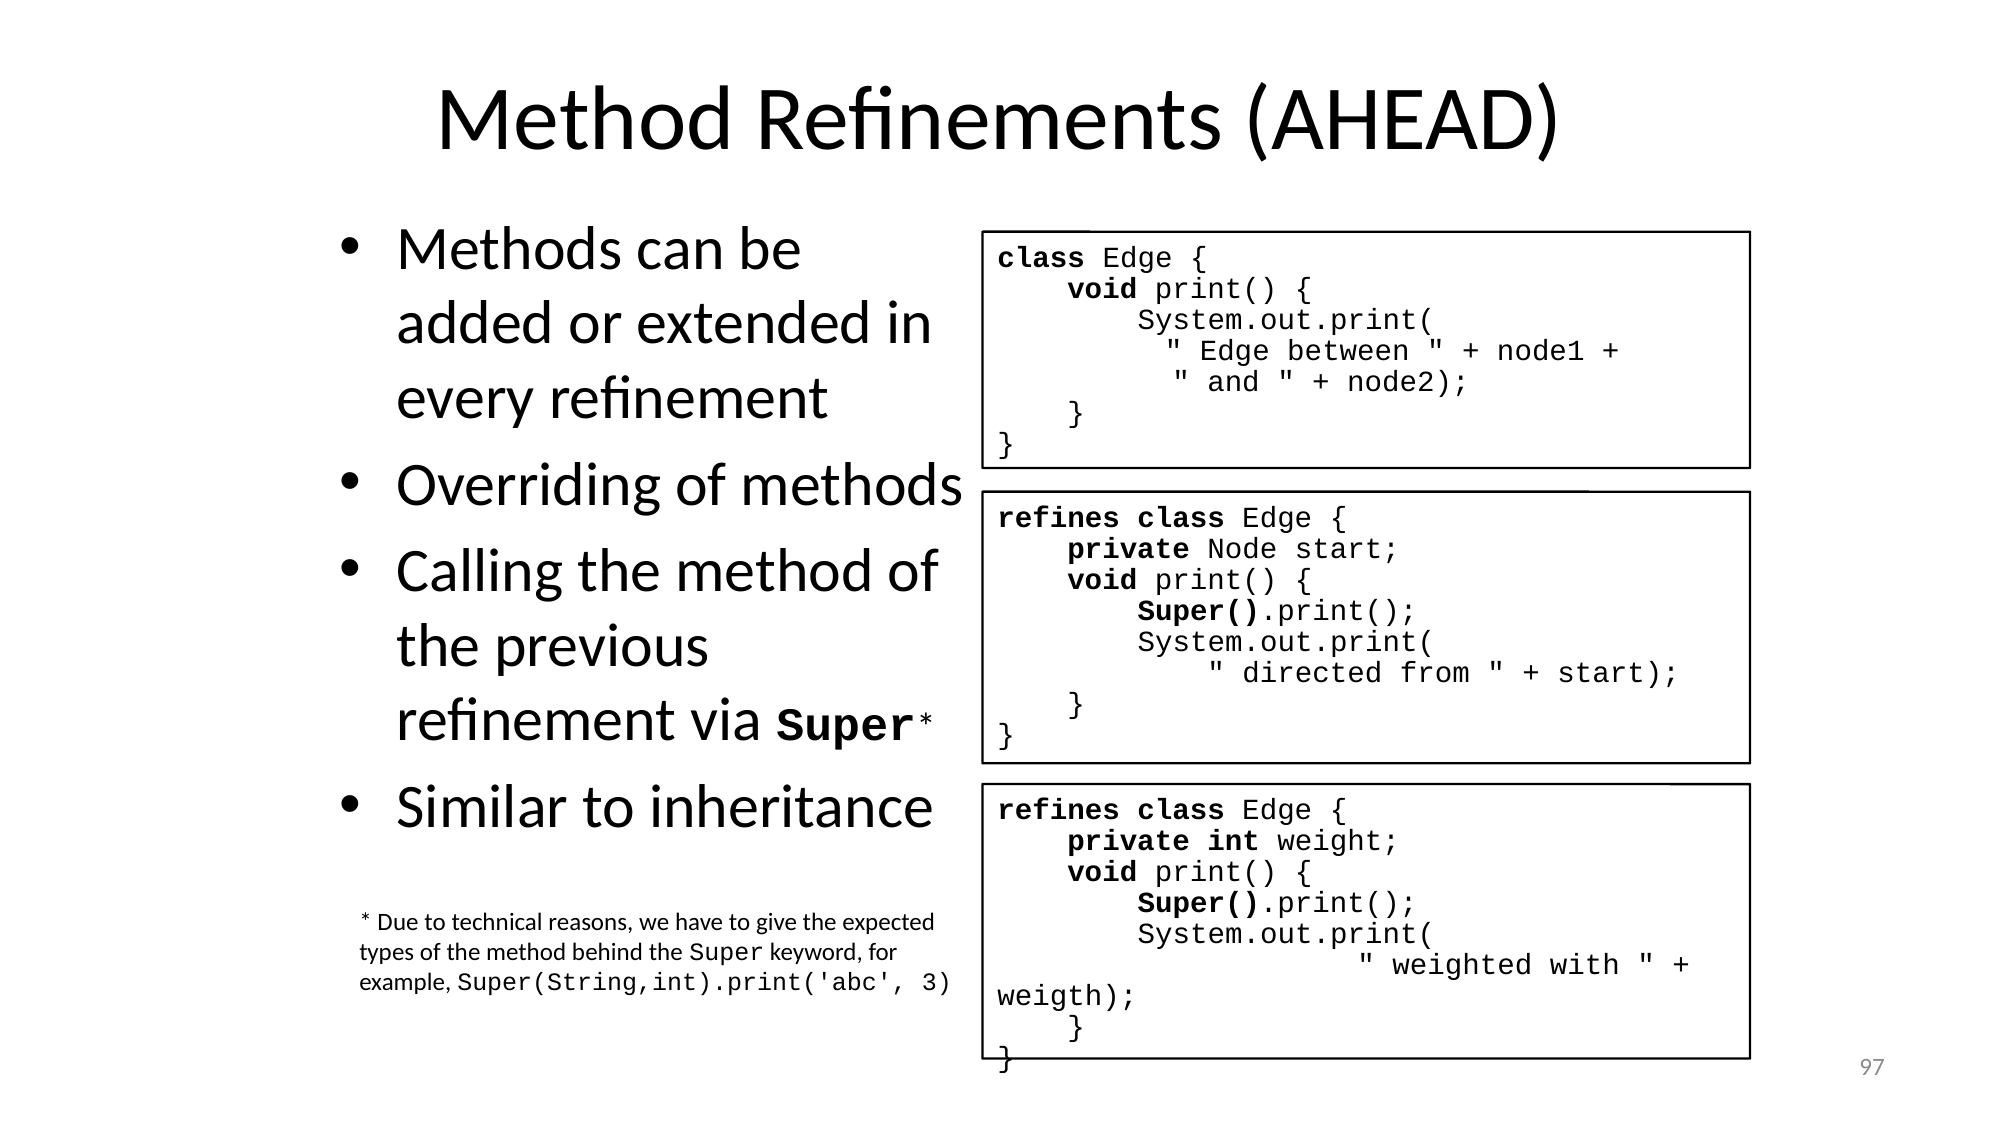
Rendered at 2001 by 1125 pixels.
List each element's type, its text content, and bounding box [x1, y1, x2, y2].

text_box * Due to technical reasons, we have to give the expected types of the method behind the Super keyword, for example, Super(String,int).print('abc', 3) [344, 897, 983, 1003]
slide_number 97 [1433, 1042, 1900, 1103]
text_box refines class Edge { private int weight; void print() { Super().print(); System.out.print( " weighted with " + weigth); } } [982, 784, 1750, 1059]
text_box class Edge { void print() { System.out.print( " Edge between " + node1 + " and " + node2); } } [982, 231, 1750, 468]
list Methods can be added or extended in every refinement Overriding of methods Calling the method of the previous refinement via Super* Similar to inheritance [324, 200, 988, 1010]
text_box refines class Edge { private Node start; void print() { Super().print(); System.out.print( " directed from " + start); } } [982, 491, 1750, 764]
title Method Refinements (AHEAD) [99, 37, 1900, 188]
